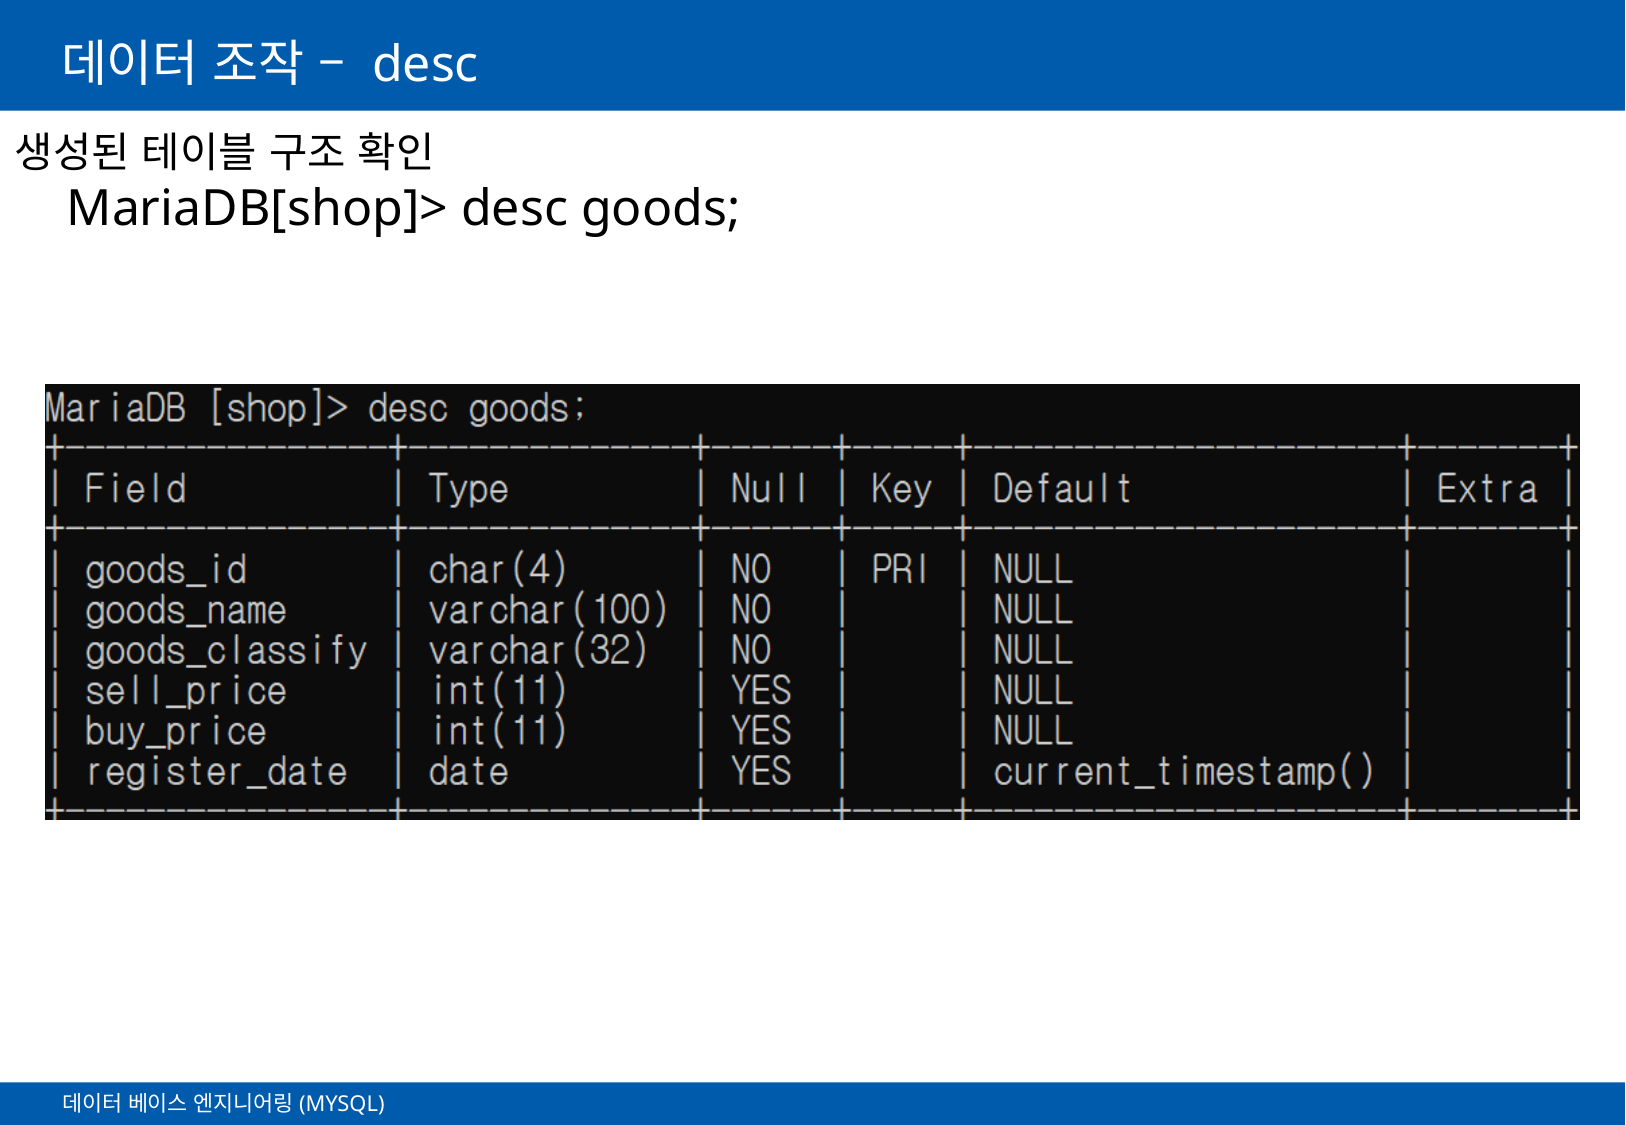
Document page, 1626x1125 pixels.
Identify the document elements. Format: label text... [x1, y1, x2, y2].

title 데이터 조작 – desc [46, 37, 1581, 95]
picture [45, 384, 1580, 820]
text_box 생성된 테이블 구조 확인 MariaDB[shop]> desc goods; [0, 117, 1625, 1086]
